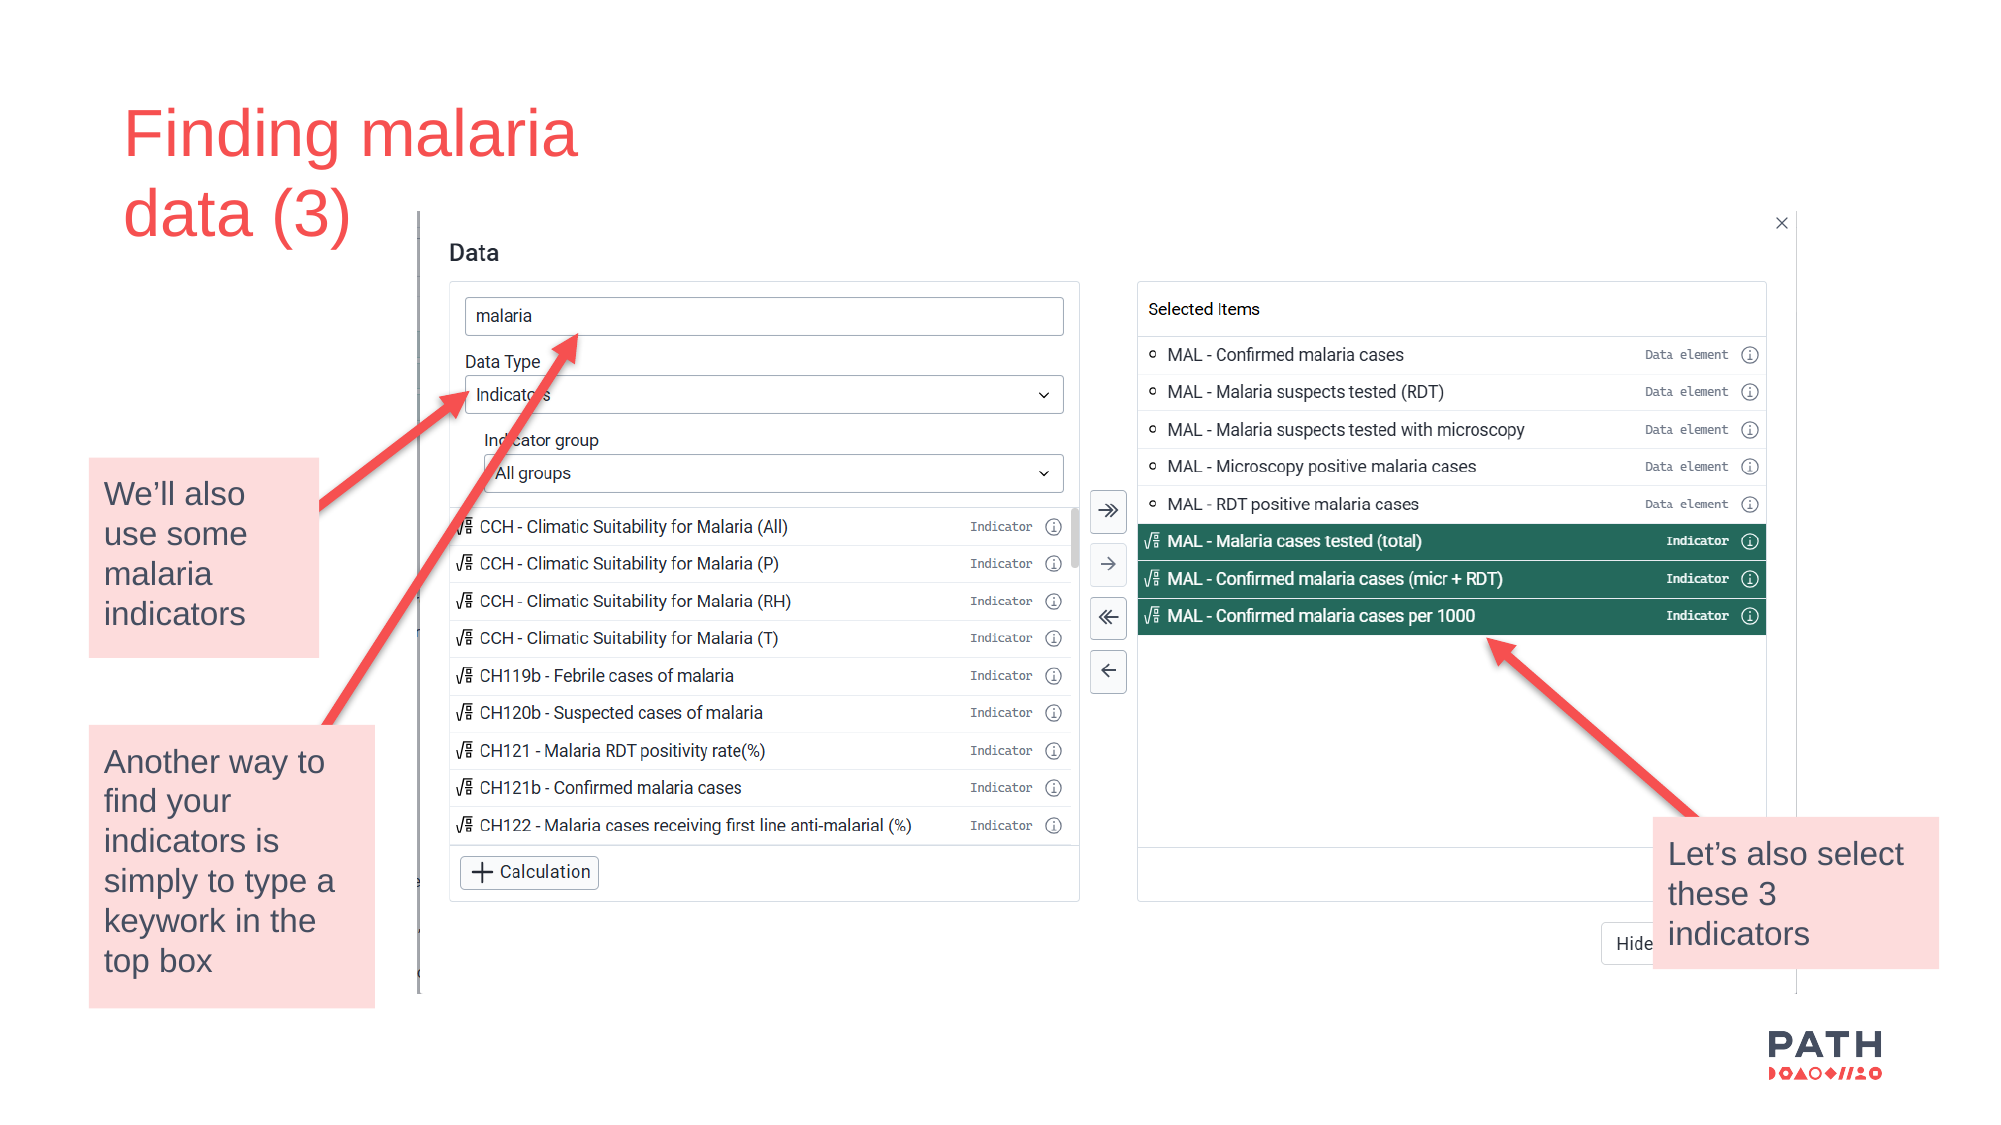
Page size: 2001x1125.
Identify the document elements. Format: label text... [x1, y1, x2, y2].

picture [1769, 1031, 1882, 1080]
text_box Let’s also select these 3 indicators [1802, 816, 1940, 970]
picture [417, 211, 1797, 994]
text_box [1485, 637, 1730, 850]
text_box We’ll also use some malaria indicators [88, 457, 302, 658]
text_box Another way to find your indicators is simply to type a keywork in the top box [88, 724, 375, 1009]
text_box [307, 332, 579, 756]
text_box Finding malaria data (3) [123, 89, 603, 261]
